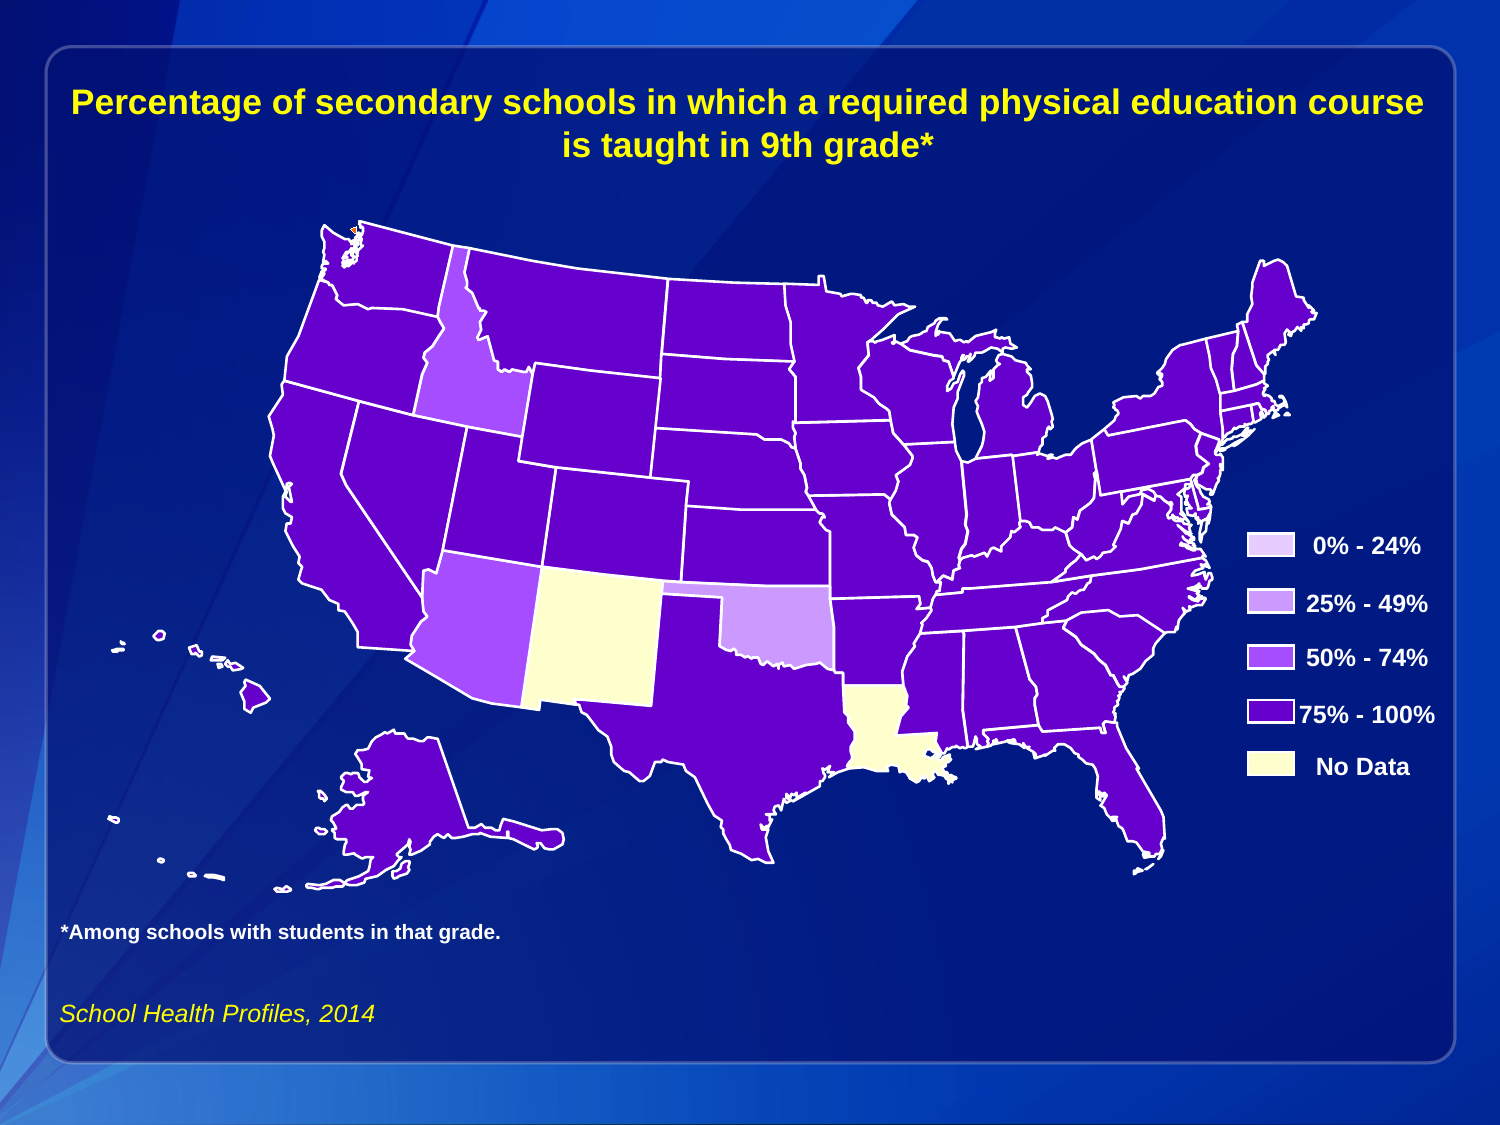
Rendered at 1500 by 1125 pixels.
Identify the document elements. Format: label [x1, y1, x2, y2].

text_box [108, 729, 565, 892]
text_box [111, 630, 271, 714]
text_box [1248, 580, 1444, 626]
text_box [1300, 742, 1426, 788]
title [41, 6, 1455, 238]
text_box [1133, 868, 1143, 875]
text_box [1248, 752, 1294, 775]
text_box [1248, 690, 1451, 736]
picture [0, 0, 1500, 1125]
text_box [45, 911, 1367, 951]
text_box [268, 238, 1317, 863]
text_box [1145, 863, 1154, 870]
text_box [1248, 533, 1294, 557]
text_box [1248, 634, 1444, 680]
text_box [44, 990, 537, 1036]
text_box [1297, 522, 1437, 567]
